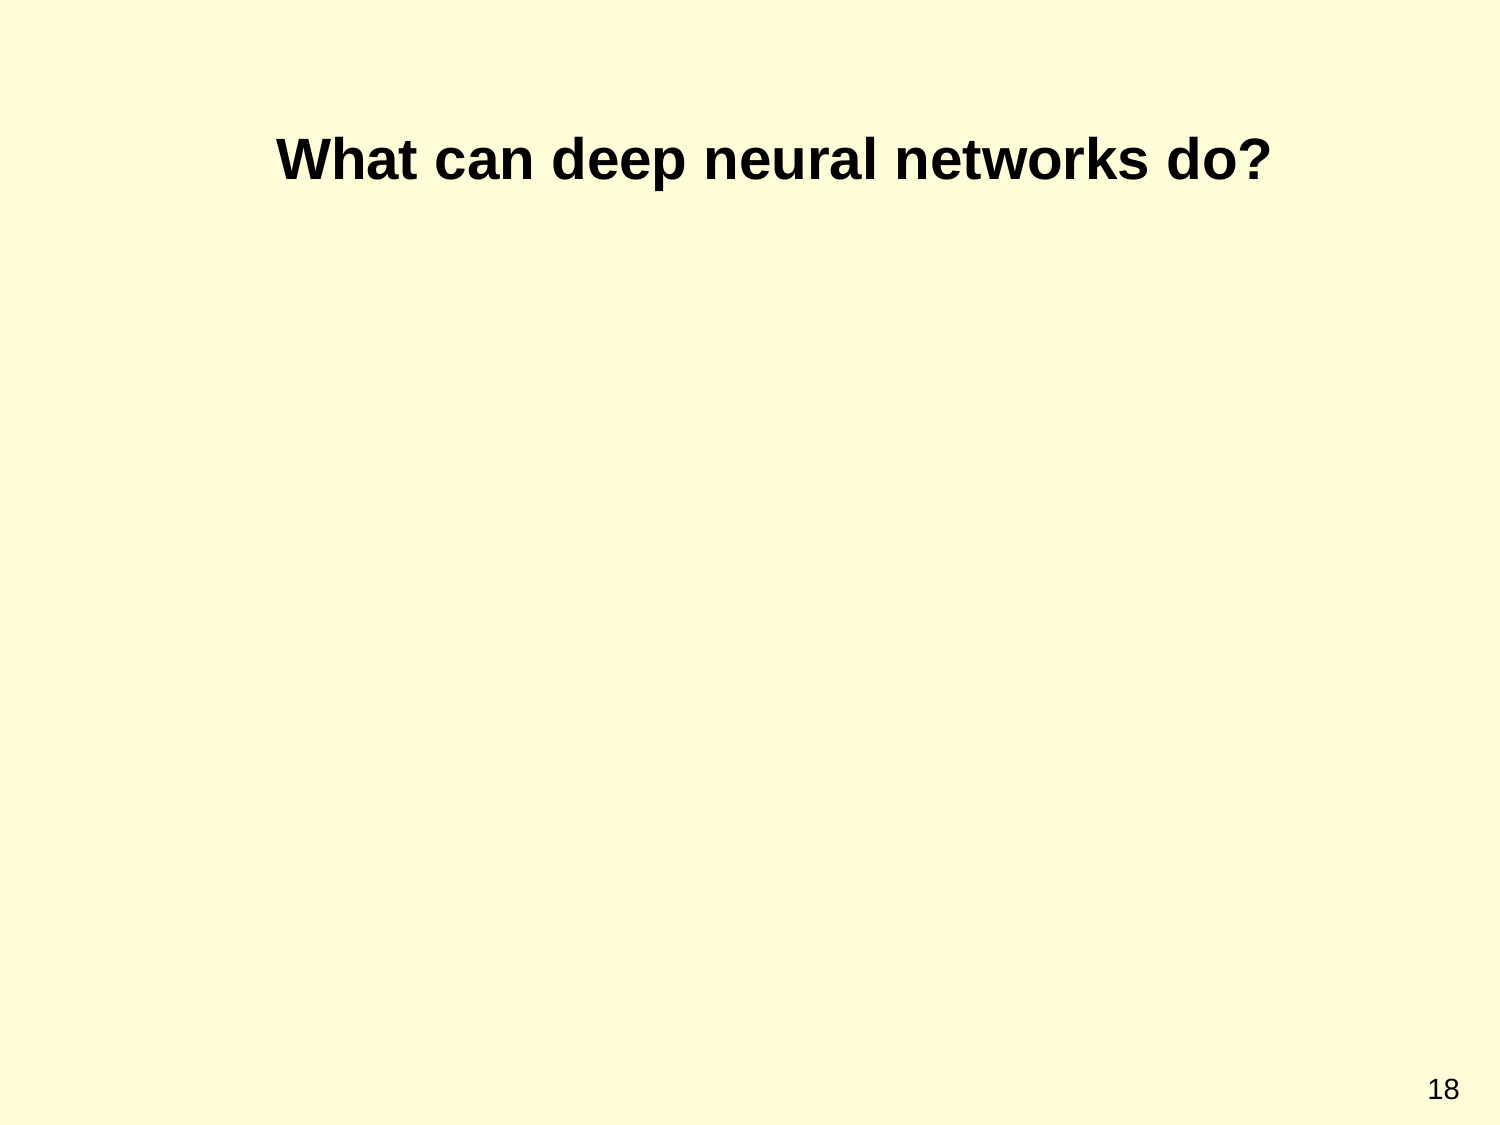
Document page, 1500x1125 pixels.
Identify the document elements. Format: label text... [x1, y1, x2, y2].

slide_number 18 [1162, 1062, 1475, 1125]
text_box What can deep neural networks do? [137, 62, 1413, 250]
